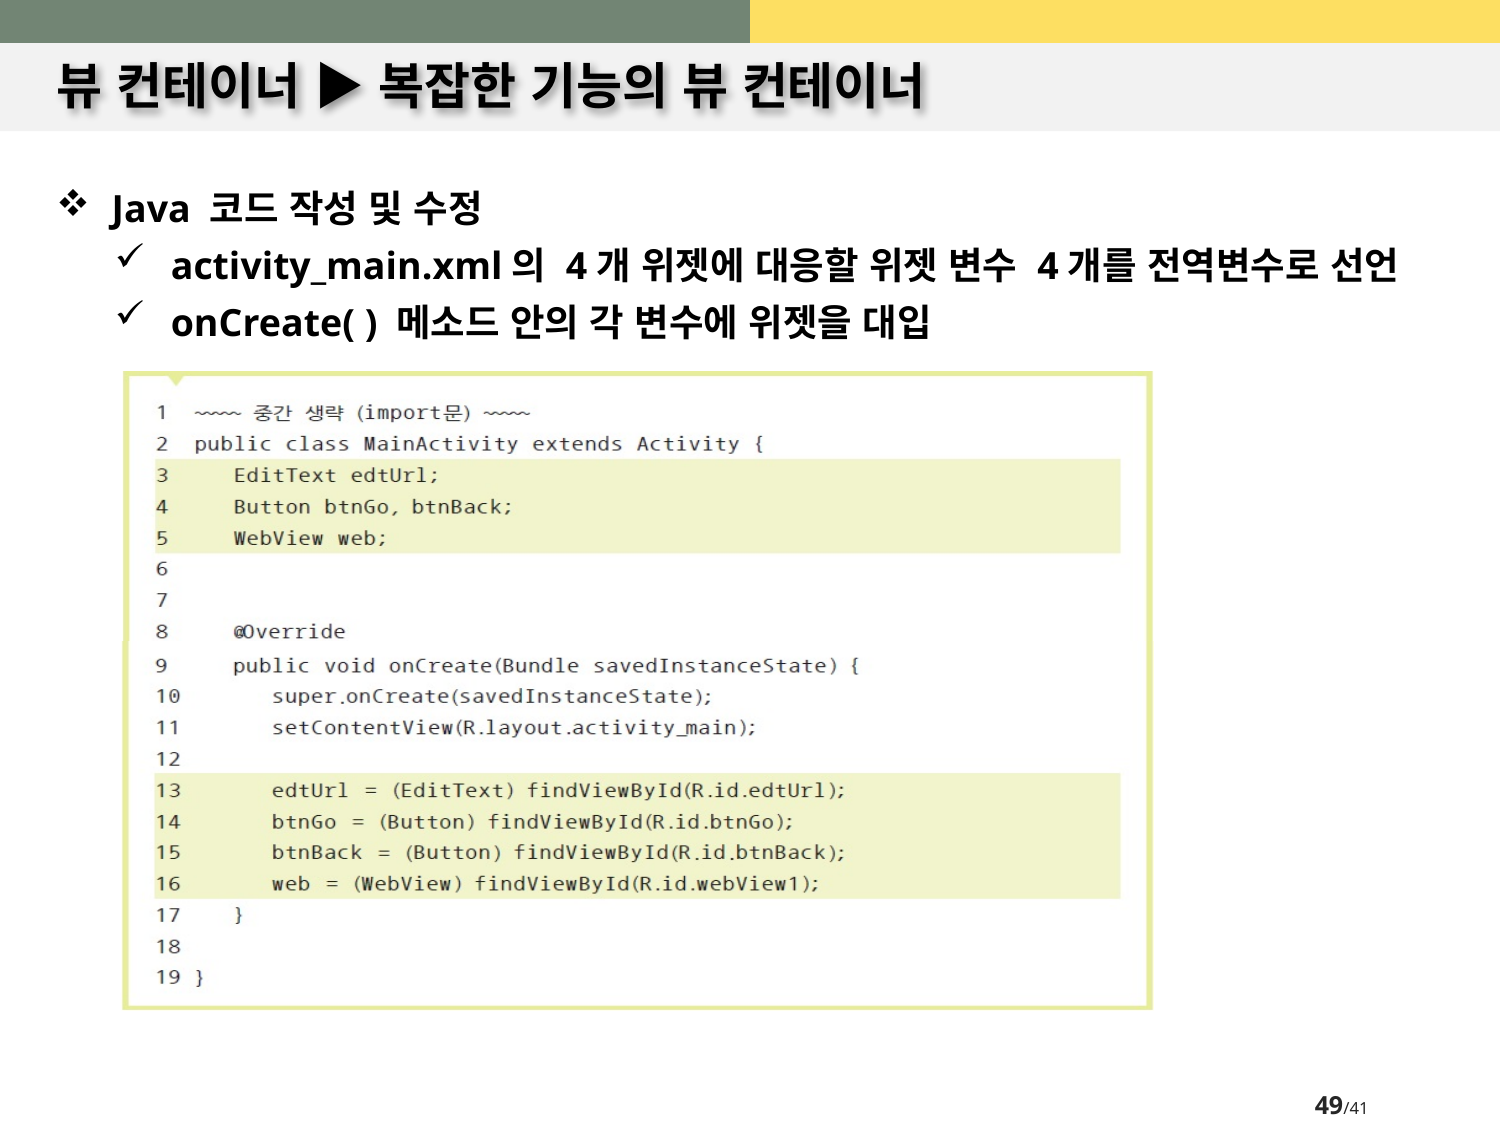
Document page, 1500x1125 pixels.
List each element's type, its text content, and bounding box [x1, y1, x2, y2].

title 뷰 컨테이너 ▶ 복잡한 기능의 뷰 컨테이너 [41, 42, 1459, 128]
list Java 코드 작성 및 수정 activity_main.xml의 4개 위젯에 대응할 위젯 변수 4개를 전역변수로 선언 onCreate( ) 메소드 안의 각 변수에 위젯을 대입 [41, 172, 1459, 1048]
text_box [120, 371, 1154, 1012]
